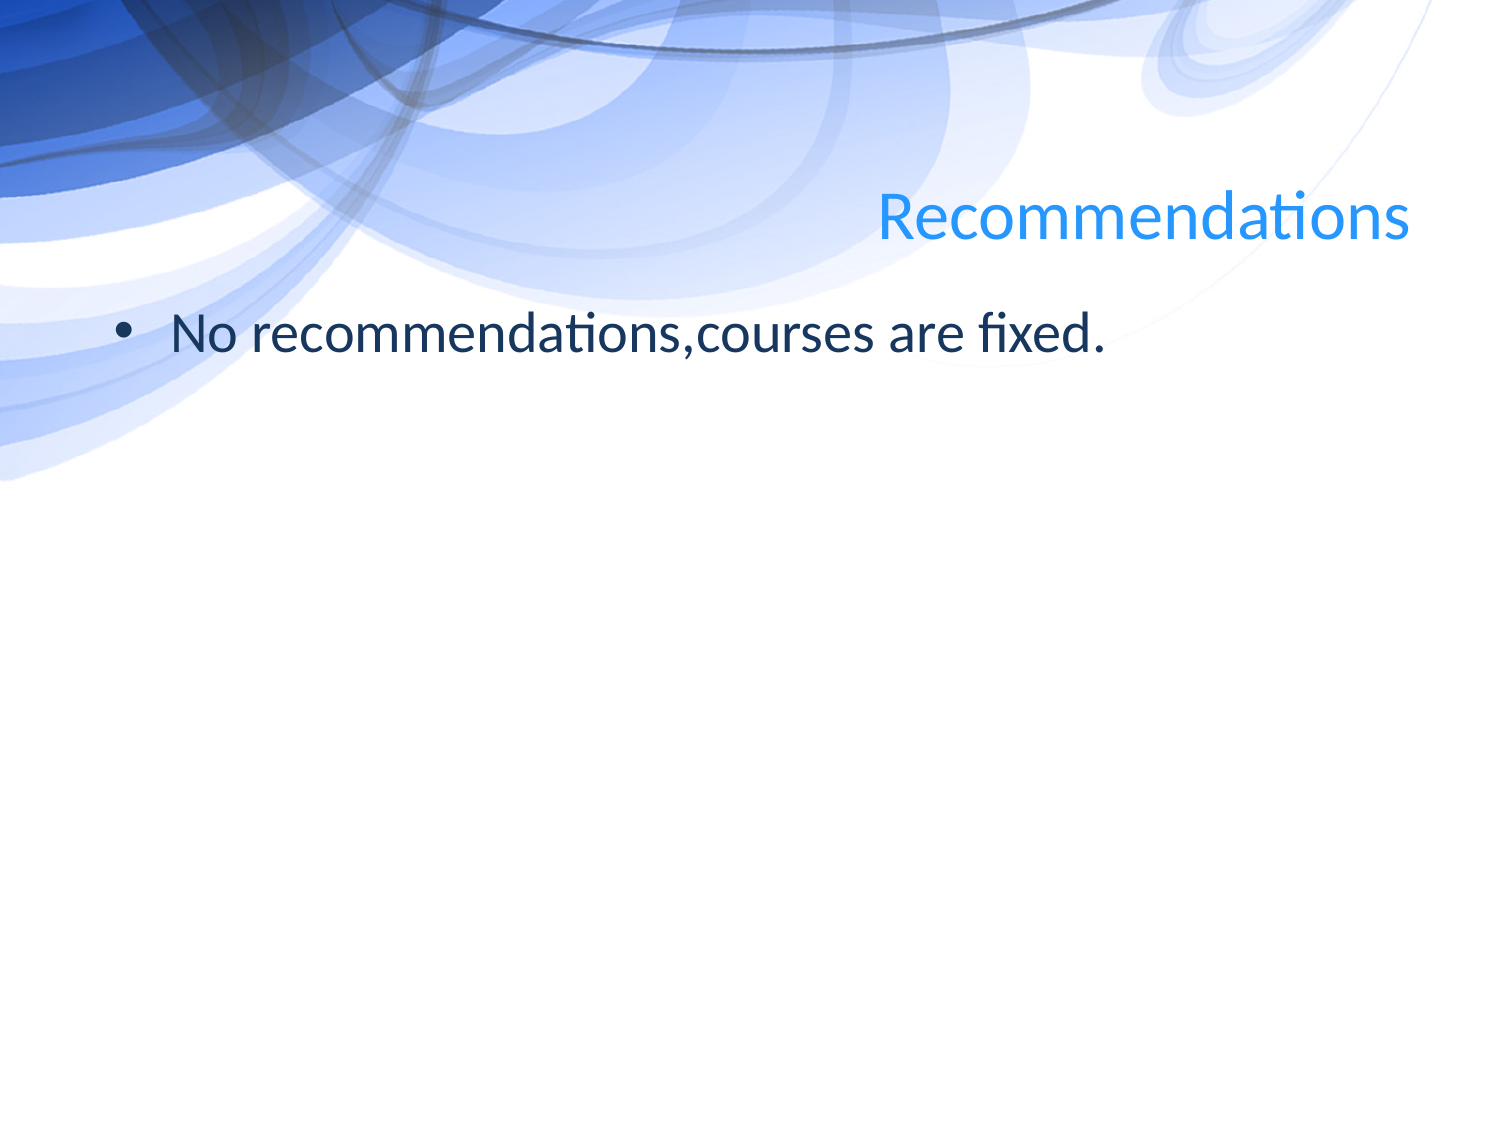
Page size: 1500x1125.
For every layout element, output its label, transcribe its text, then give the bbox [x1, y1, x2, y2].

title Recommendations [98, 161, 1427, 262]
picture [0, 0, 1500, 1125]
list No recommendations,courses are fixed. [98, 286, 1427, 1039]
